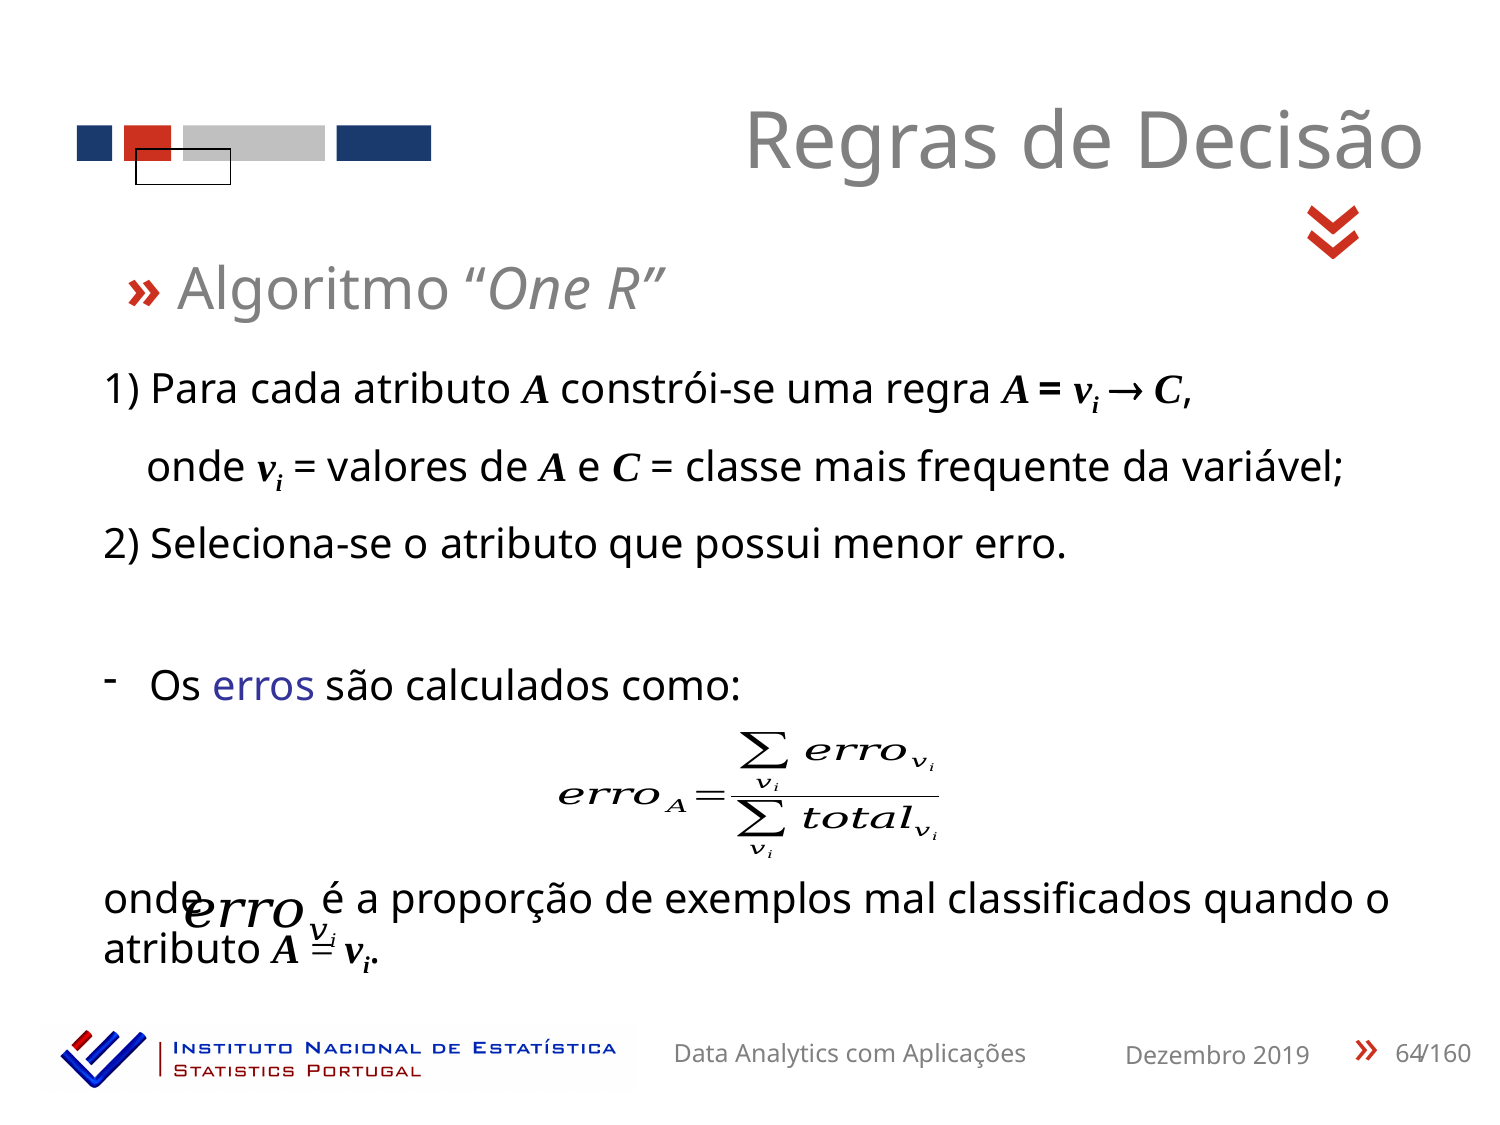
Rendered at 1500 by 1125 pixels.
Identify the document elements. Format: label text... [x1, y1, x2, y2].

text_box 64 [1380, 1029, 1447, 1075]
text_box « [1234, 196, 1400, 243]
picture [41, 1023, 638, 1093]
text_box 1) Para cada atributo A constrói-se uma regra A = vi  C, onde vi = valores de A e C = classe mais frequente da variável; 2) Seleciona-se o atributo que possui menor erro. Os erros são calculados como: onde é a proporção de exemplos mal classificados quando o atributo A = vi. [88, 354, 1412, 986]
text_box » Algoritmo “One R” [111, 243, 1436, 329]
text_box Regras de Decisão [478, 66, 1441, 207]
